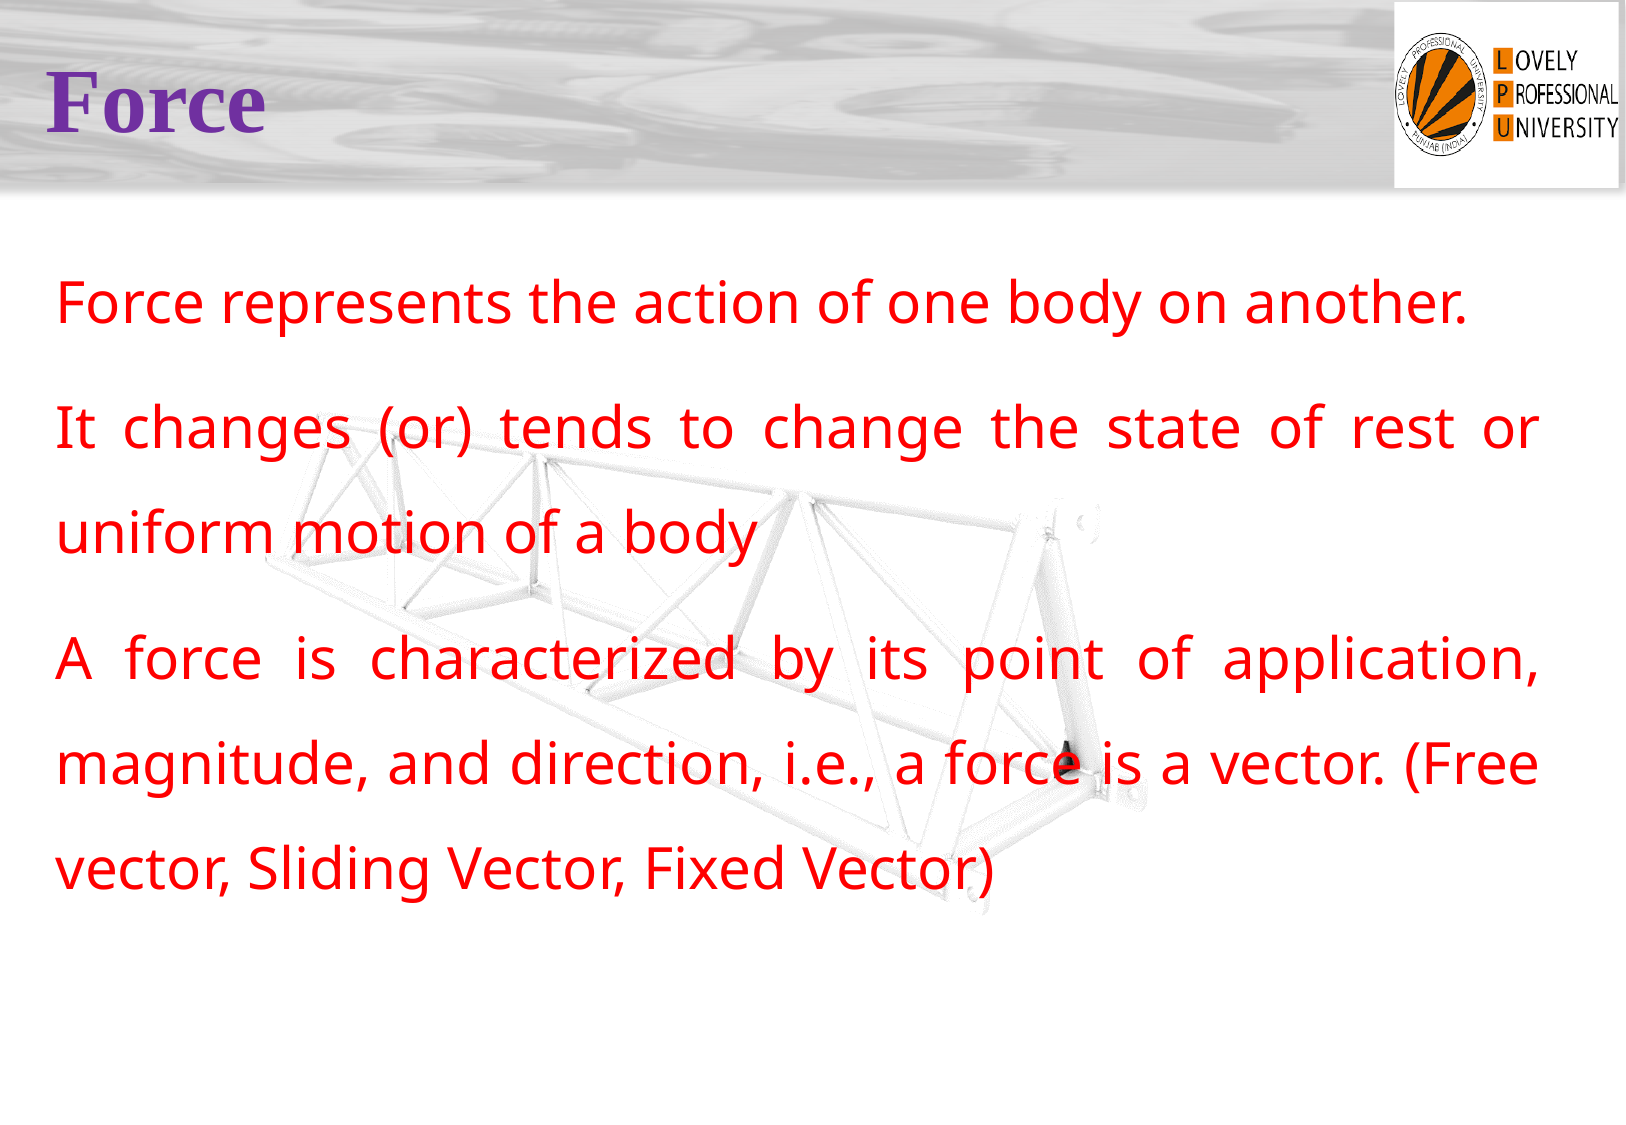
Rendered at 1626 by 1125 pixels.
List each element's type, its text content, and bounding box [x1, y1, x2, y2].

list Force represents the action of one body on another. It changes (or) tends to change the state of rest or uniform motion of a body A force is characterized by its point of application, magnitude, and direction, i.e., a force is a vector. (Free vector, Sliding Vector, Fixed Vector) [40, 222, 1557, 1091]
picture [1394, 2, 1619, 188]
title Force [30, 22, 1433, 183]
